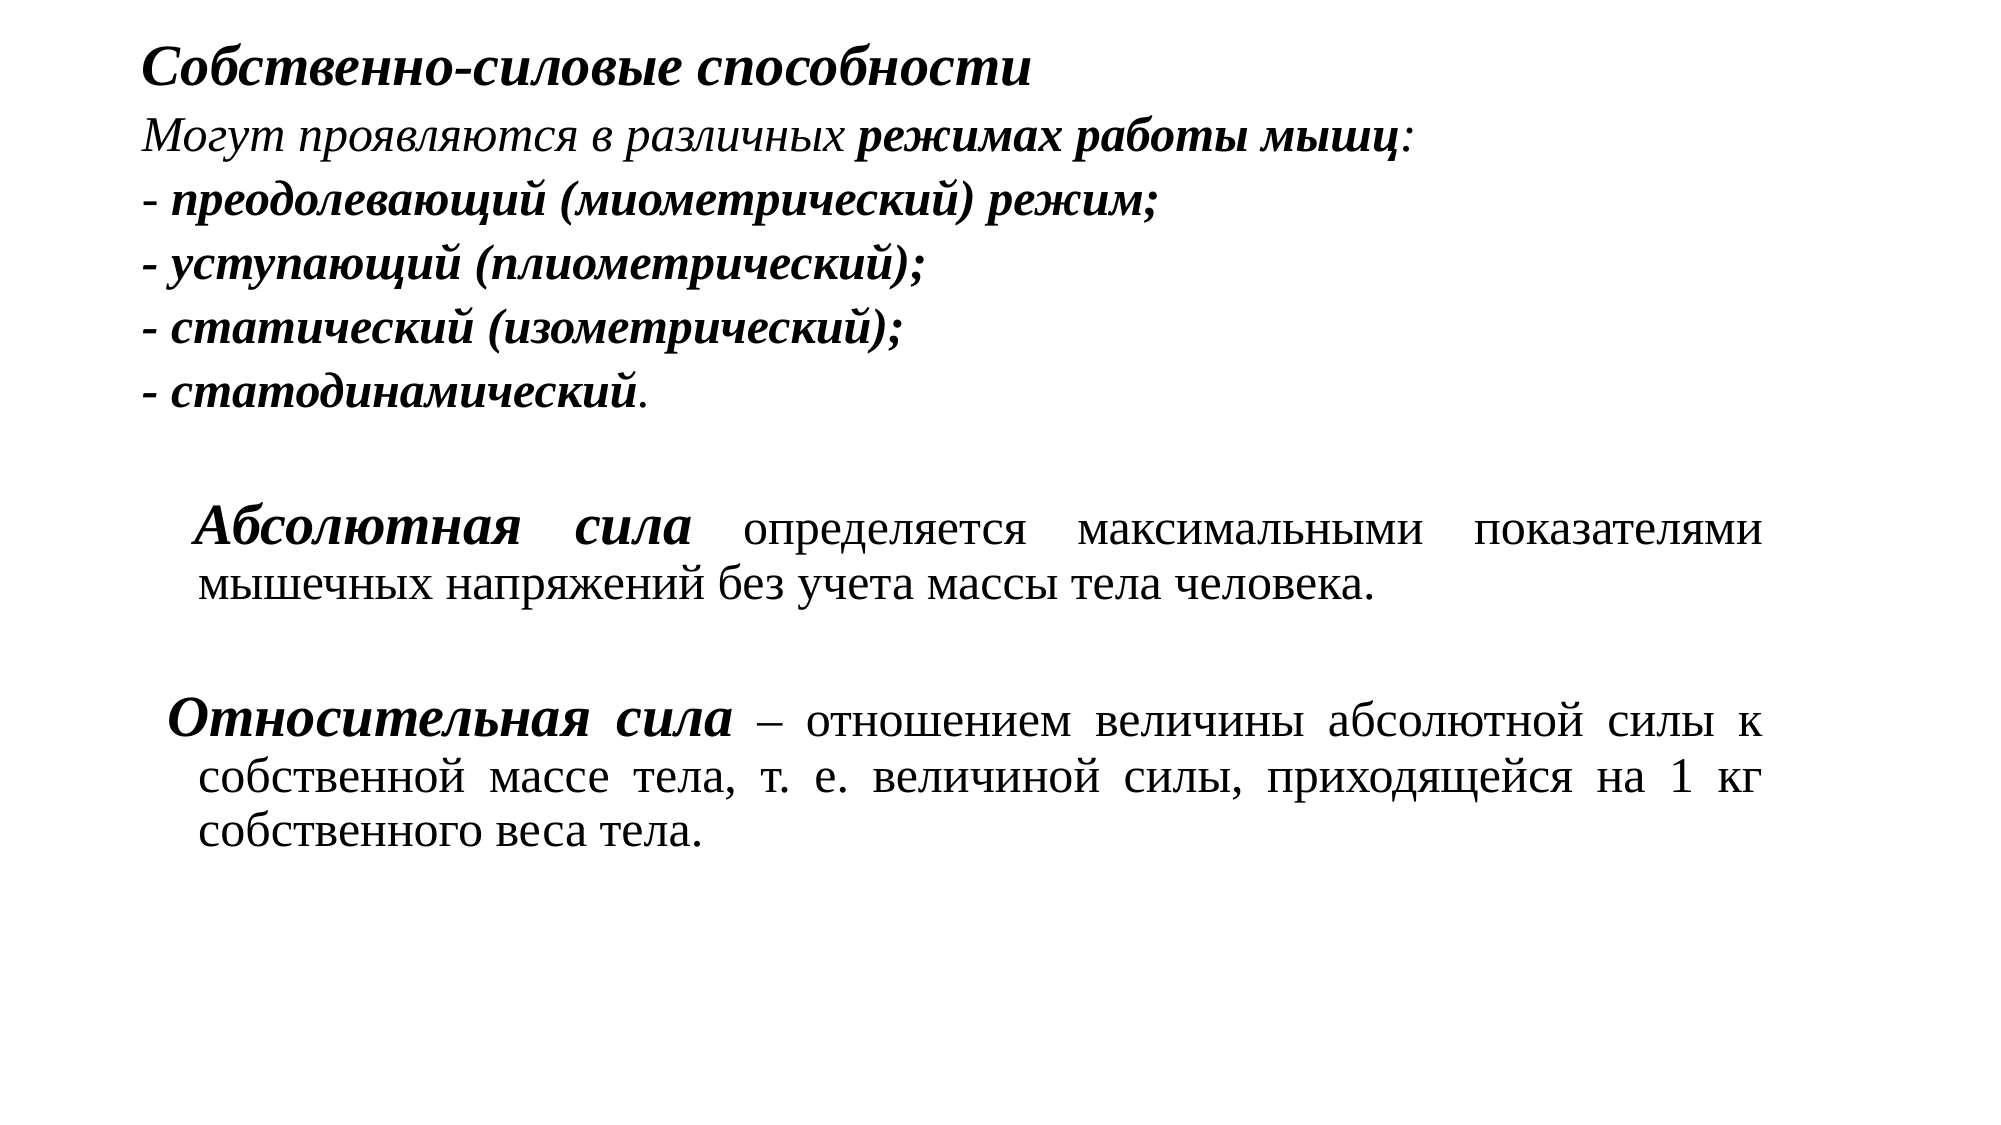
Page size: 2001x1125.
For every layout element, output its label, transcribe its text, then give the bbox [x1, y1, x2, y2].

list Собственно-силовые способности Могут проявляются в различных режимах работы мышц: - преодолевающий (миометрический) режим; - уступающий (плиометрический); - статический (изометрический); - статодинамический. Абсолютная сила определяется максимальными показателями мышечных напряжений без учета массы тела человека. Относительная сила – отношением величины абсолютной силы к собственной массе тела, т. е. величиной силы, приходящейся на 1 кг собственного веса тела. [126, 27, 1779, 993]
